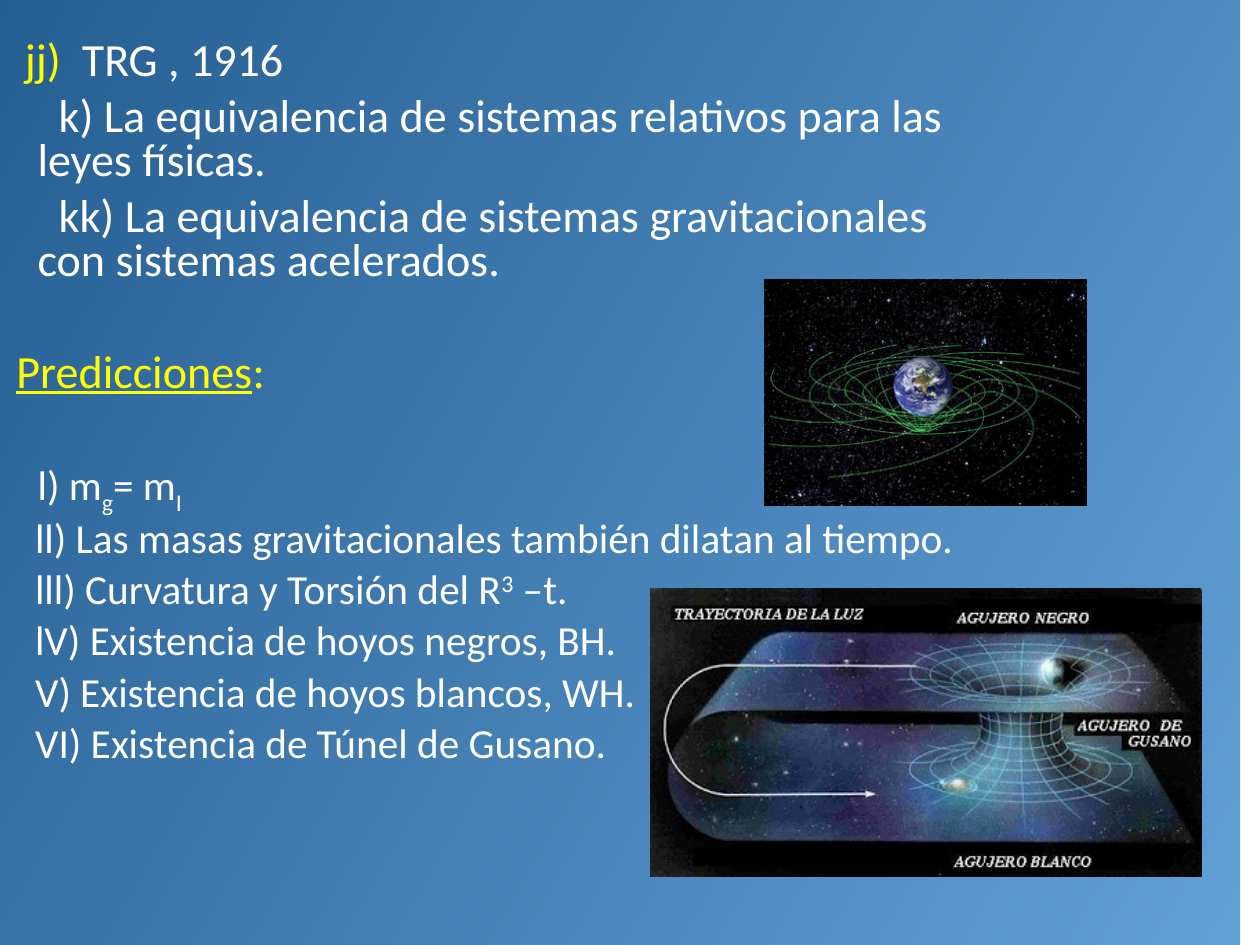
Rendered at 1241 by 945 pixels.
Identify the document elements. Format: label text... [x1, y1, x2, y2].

text_box jj) TRG , 1916 k) La equivalencia de sistemas relativos para las leyes físicas. kk) La equivalencia de sistemas gravitacionales con sistemas acelerados. Predicciones: l) mg= mI ll) Las masas gravitacionales también dilatan al tiempo. lll) Curvatura y Torsión del R3 –t. lV) Existencia de hoyos negros, BH. V) Existencia de hoyos blancos, WH. VI) Existencia de Túnel de Gusano. [0, 33, 1137, 877]
picture [764, 279, 1087, 506]
picture [650, 588, 1202, 877]
